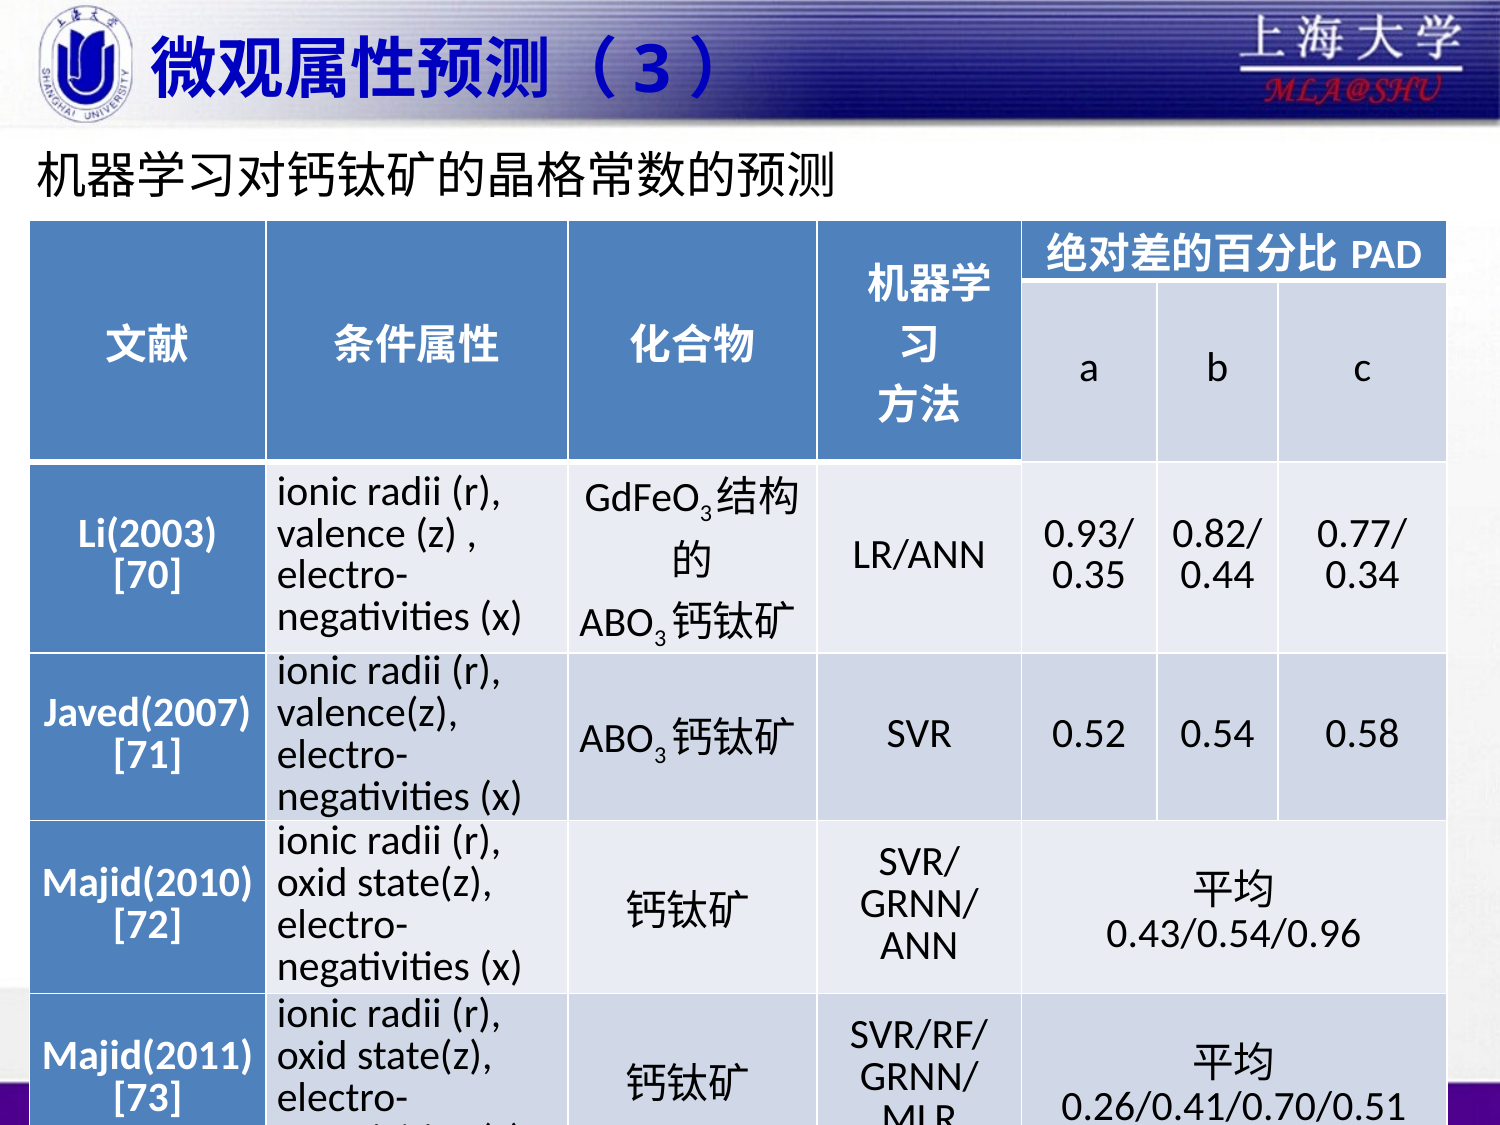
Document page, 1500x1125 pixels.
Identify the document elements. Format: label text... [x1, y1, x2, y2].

table_cell 0.77/ 0.34 [1279, 463, 1446, 652]
table_cell 钙钛矿 [569, 994, 816, 1125]
table_cell b [1158, 283, 1277, 461]
table_cell 平均 0.43/0.54/0.96 [1022, 821, 1446, 993]
table_cell Majid(2010) [72] [30, 821, 265, 993]
table_cell 0.58 [1279, 654, 1446, 820]
table_header 机器学习 方法 [818, 221, 1021, 459]
table_header 化合物 [569, 221, 816, 459]
table_header 绝对差的百分比PAD [1022, 221, 1446, 278]
table_cell ionic radii (r), oxid state(z), electro-negativities (x) [267, 994, 567, 1125]
table_cell SVR [818, 654, 1021, 820]
table_cell ionic radii (r), valence(z), electro-negativities (x) [267, 654, 567, 820]
table_cell SVR/RF/ GRNN/MLR [818, 994, 1021, 1125]
text_box 机器学习对钙钛矿的晶格常数的预测 [21, 136, 852, 211]
picture [0, 0, 1500, 1125]
table_cell Li(2003) [70] [30, 465, 265, 652]
table_cell ABO3钙钛矿 [569, 654, 816, 820]
table_cell 钙钛矿 [569, 821, 816, 993]
table_cell ionic radii (r), valence (z) , electro-negativities (x) [267, 465, 567, 652]
table_cell 0.54 [1158, 654, 1277, 820]
table_header 文献 [30, 221, 265, 459]
table_cell 0.82/ 0.44 [1158, 463, 1277, 652]
table_cell Javed(2007) [71] [30, 654, 265, 820]
table_cell 0.52 [1022, 654, 1156, 820]
table_cell a [1022, 283, 1156, 461]
table_cell LR/ANN [818, 465, 1021, 652]
table_cell ionic radii (r), oxid state(z), electro-negativities (x) [267, 821, 567, 993]
table_cell Majid(2011) [73] [30, 994, 265, 1125]
table_cell SVR/GRNN/ ANN [818, 821, 1021, 993]
title 微观属性预测（3） [135, 0, 1486, 131]
table_cell 平均 0.26/0.41/0.70/0.51 [1022, 994, 1446, 1125]
table_header 条件属性 [267, 221, 567, 459]
table_cell GdFeO3结构的 ABO3钙钛矿 [569, 465, 816, 652]
table_cell 0.93/ 0.35 [1022, 463, 1156, 652]
table_cell c [1279, 283, 1446, 461]
